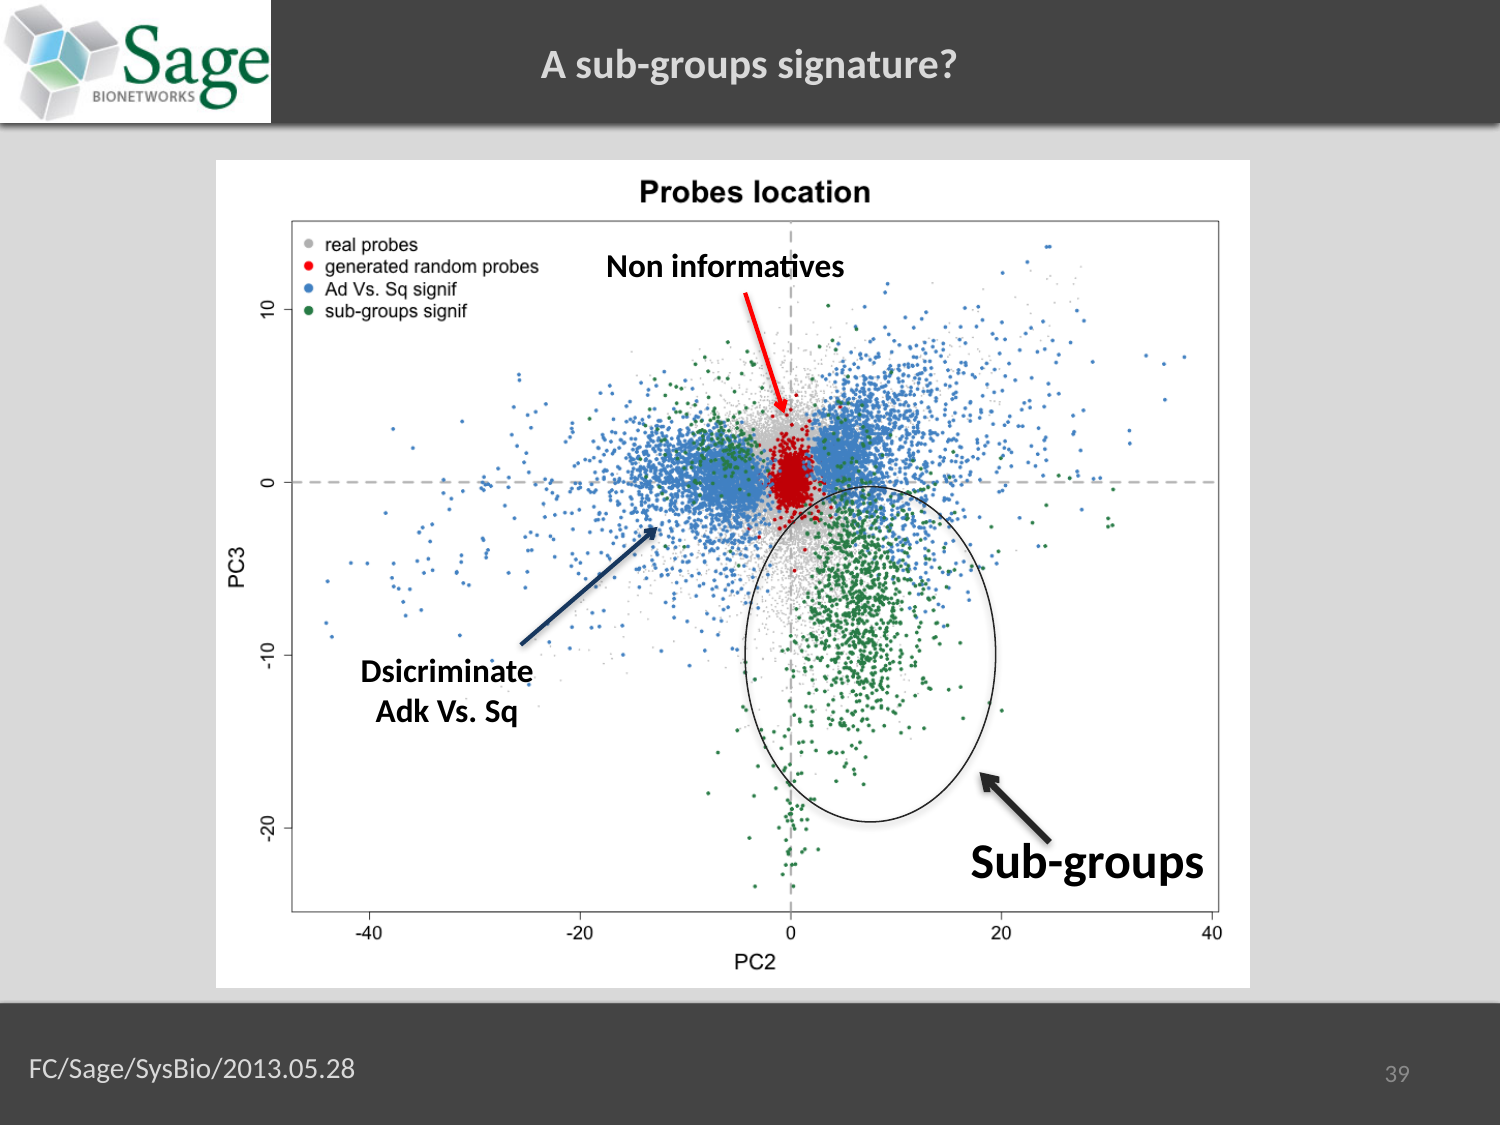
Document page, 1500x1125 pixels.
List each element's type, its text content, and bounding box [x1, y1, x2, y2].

slide_number 39 [1074, 1042, 1425, 1103]
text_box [744, 292, 785, 414]
picture [215, 160, 1250, 988]
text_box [520, 526, 658, 646]
picture [0, 0, 271, 123]
text_box A sub-groups signature? [328, 29, 1171, 95]
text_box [979, 771, 1050, 843]
